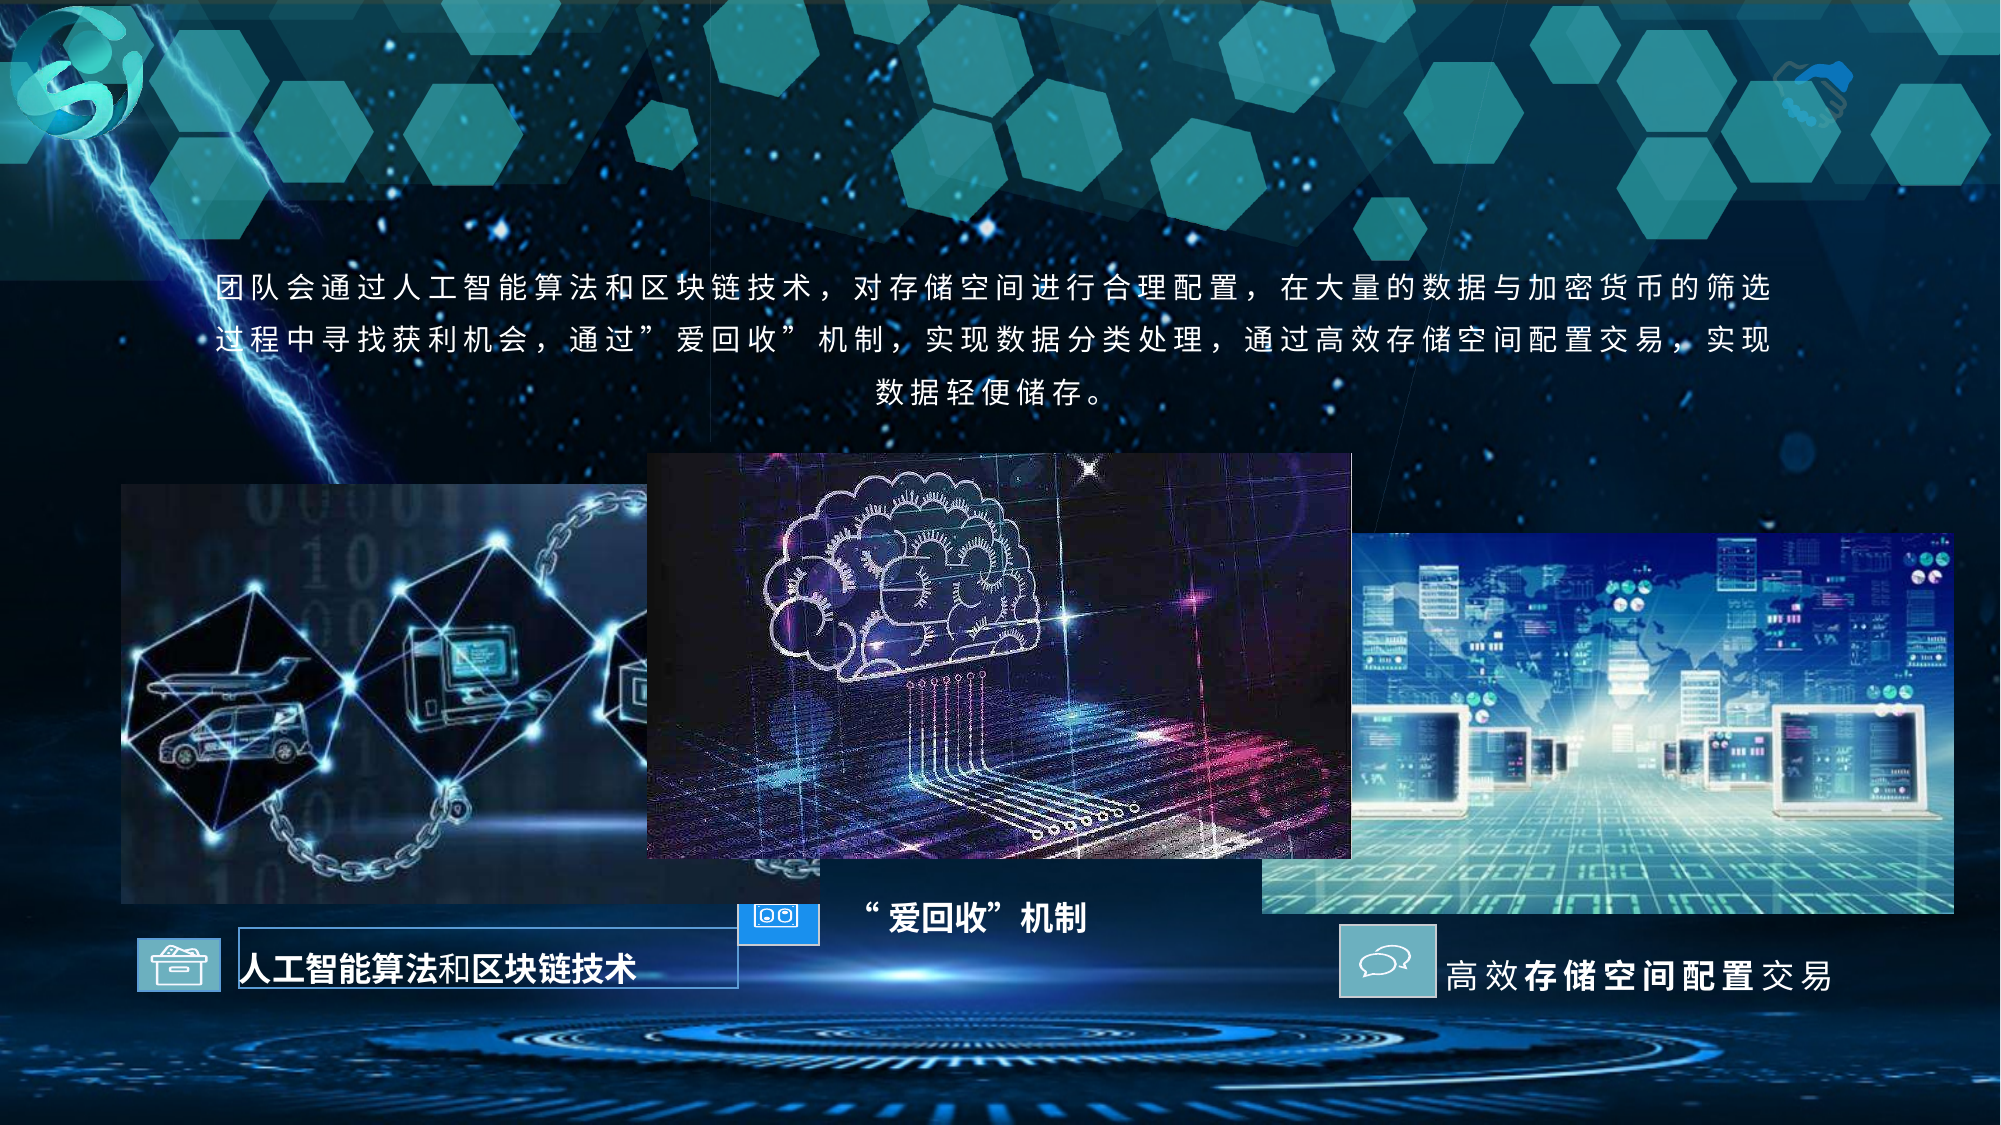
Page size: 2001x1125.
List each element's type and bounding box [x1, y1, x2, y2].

text_box [137, 928, 738, 992]
picture [0, 0, 2001, 1125]
text_box [737, 877, 1339, 945]
text_box [1339, 925, 1954, 998]
